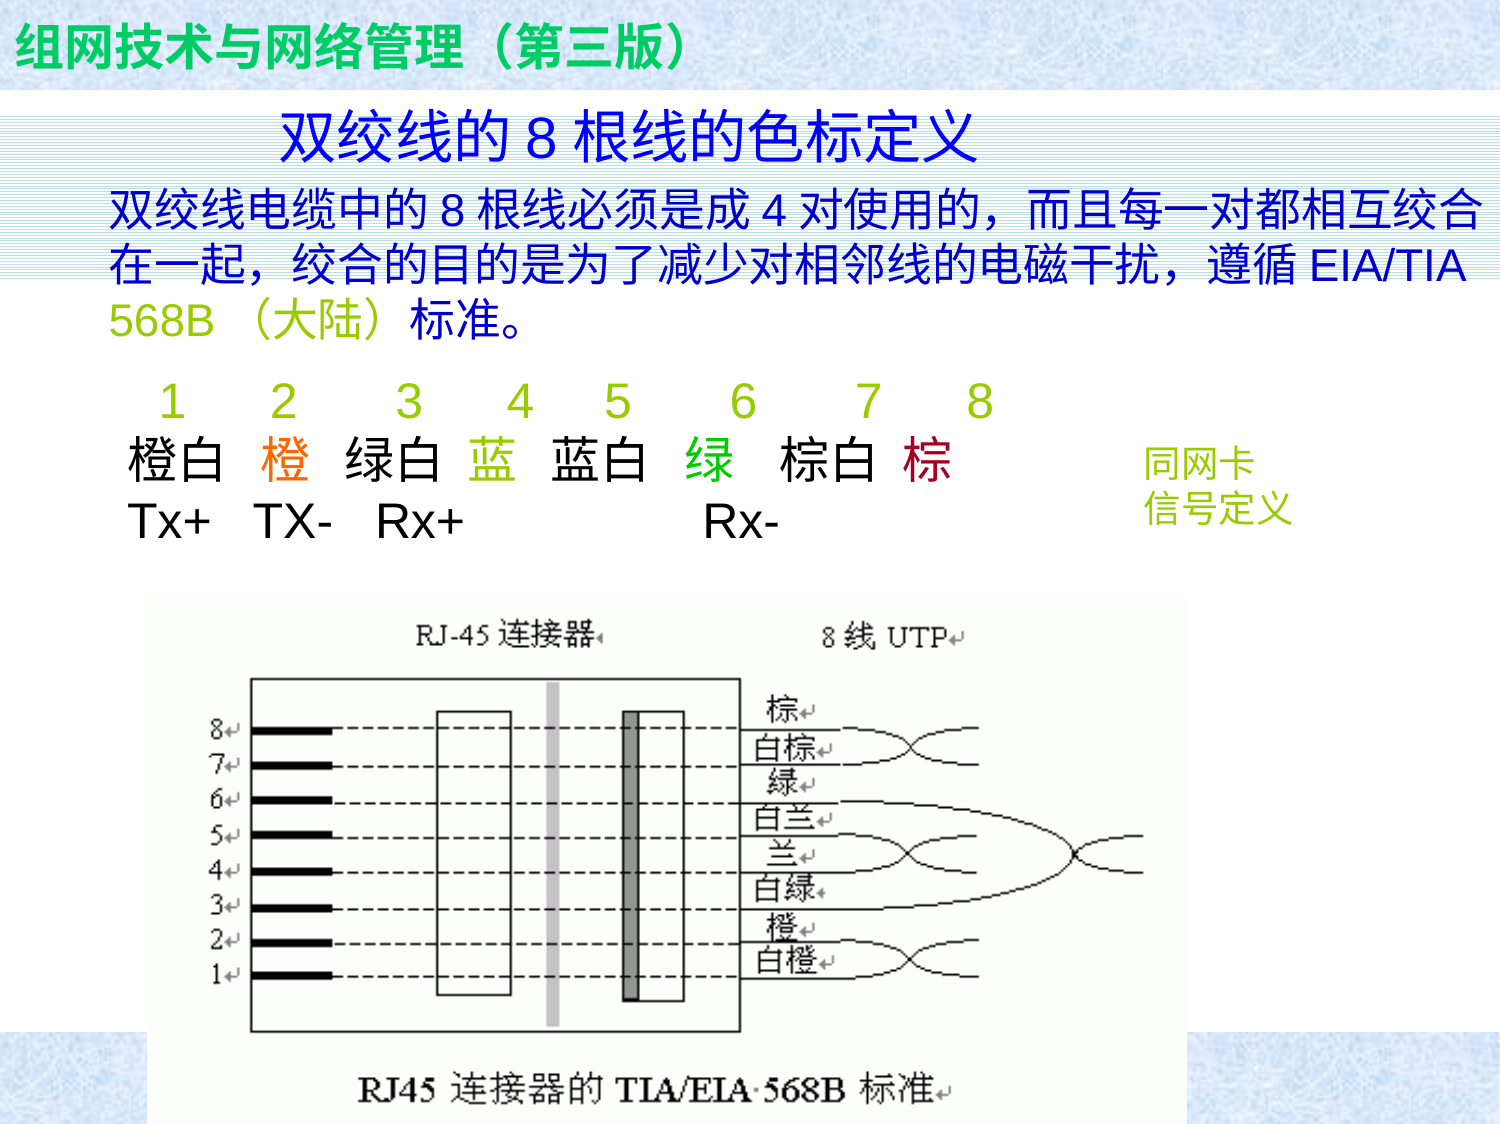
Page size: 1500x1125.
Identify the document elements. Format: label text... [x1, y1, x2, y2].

picture [0, 0, 1500, 90]
text_box 1 2 3 4 5 6 7 8 橙白 橙 绿白 蓝 蓝白 绿 棕白 棕 Tx+ TX- Rx+ Rx- [112, 361, 1294, 557]
text_box 同网卡 信号定义 [1128, 432, 1309, 583]
list 双绞线电缆中的8根线必须是成4对使用的，而且每一对都相互绞合在一起，绞合的目的是为了减少对相邻线的电磁干扰，遵循EIA/TIA 568B（大陆）标准。 [93, 172, 1500, 350]
text_box 双绞线的8根线的色标定义 [264, 93, 995, 178]
picture [0, 597, 1500, 1125]
